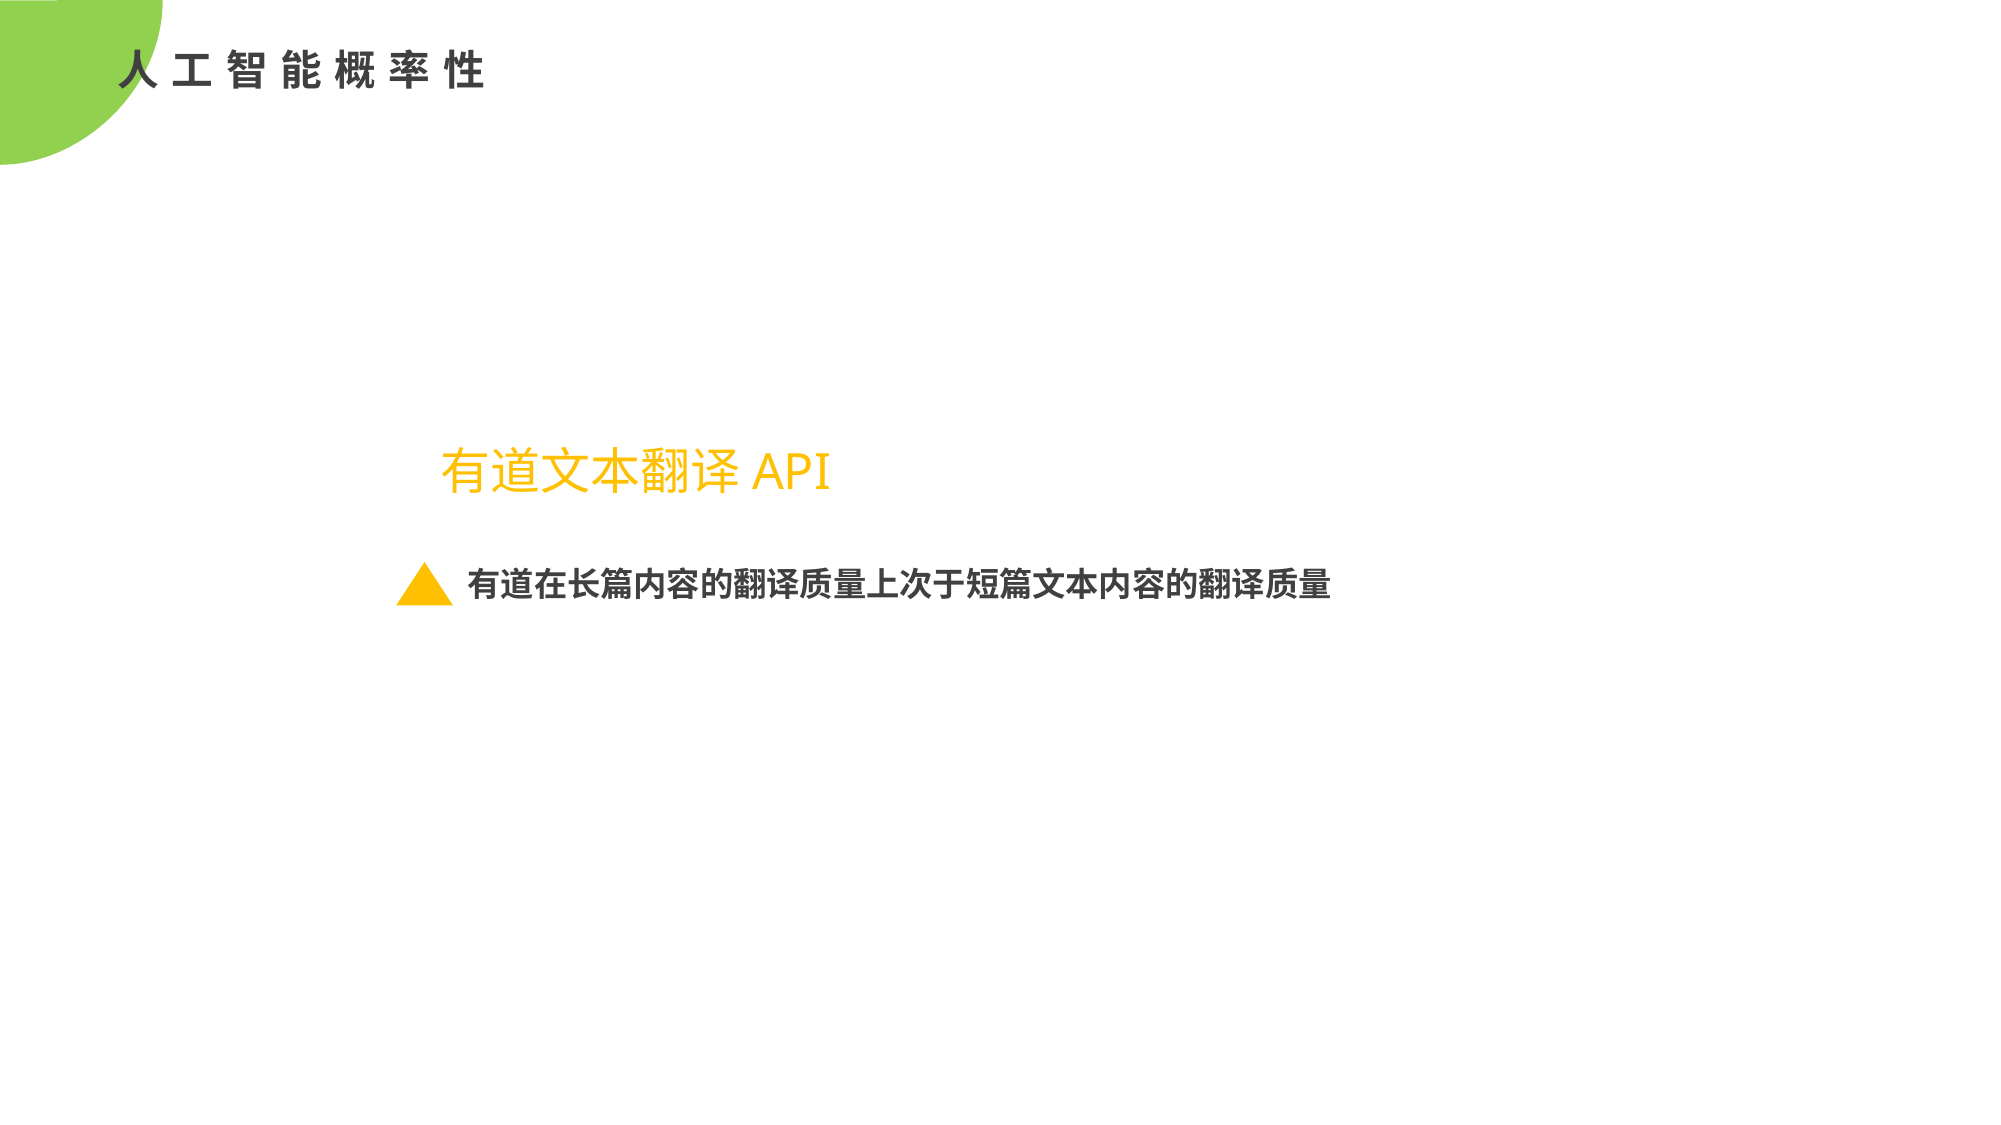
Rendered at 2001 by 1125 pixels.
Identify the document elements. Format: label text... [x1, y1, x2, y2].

text_box 有道文本翻译API [425, 432, 847, 508]
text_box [0, 0, 582, 165]
text_box 有道在长篇内容的翻译质量上次于短篇文本内容的翻译质量 [453, 556, 1531, 611]
text_box [396, 562, 453, 606]
